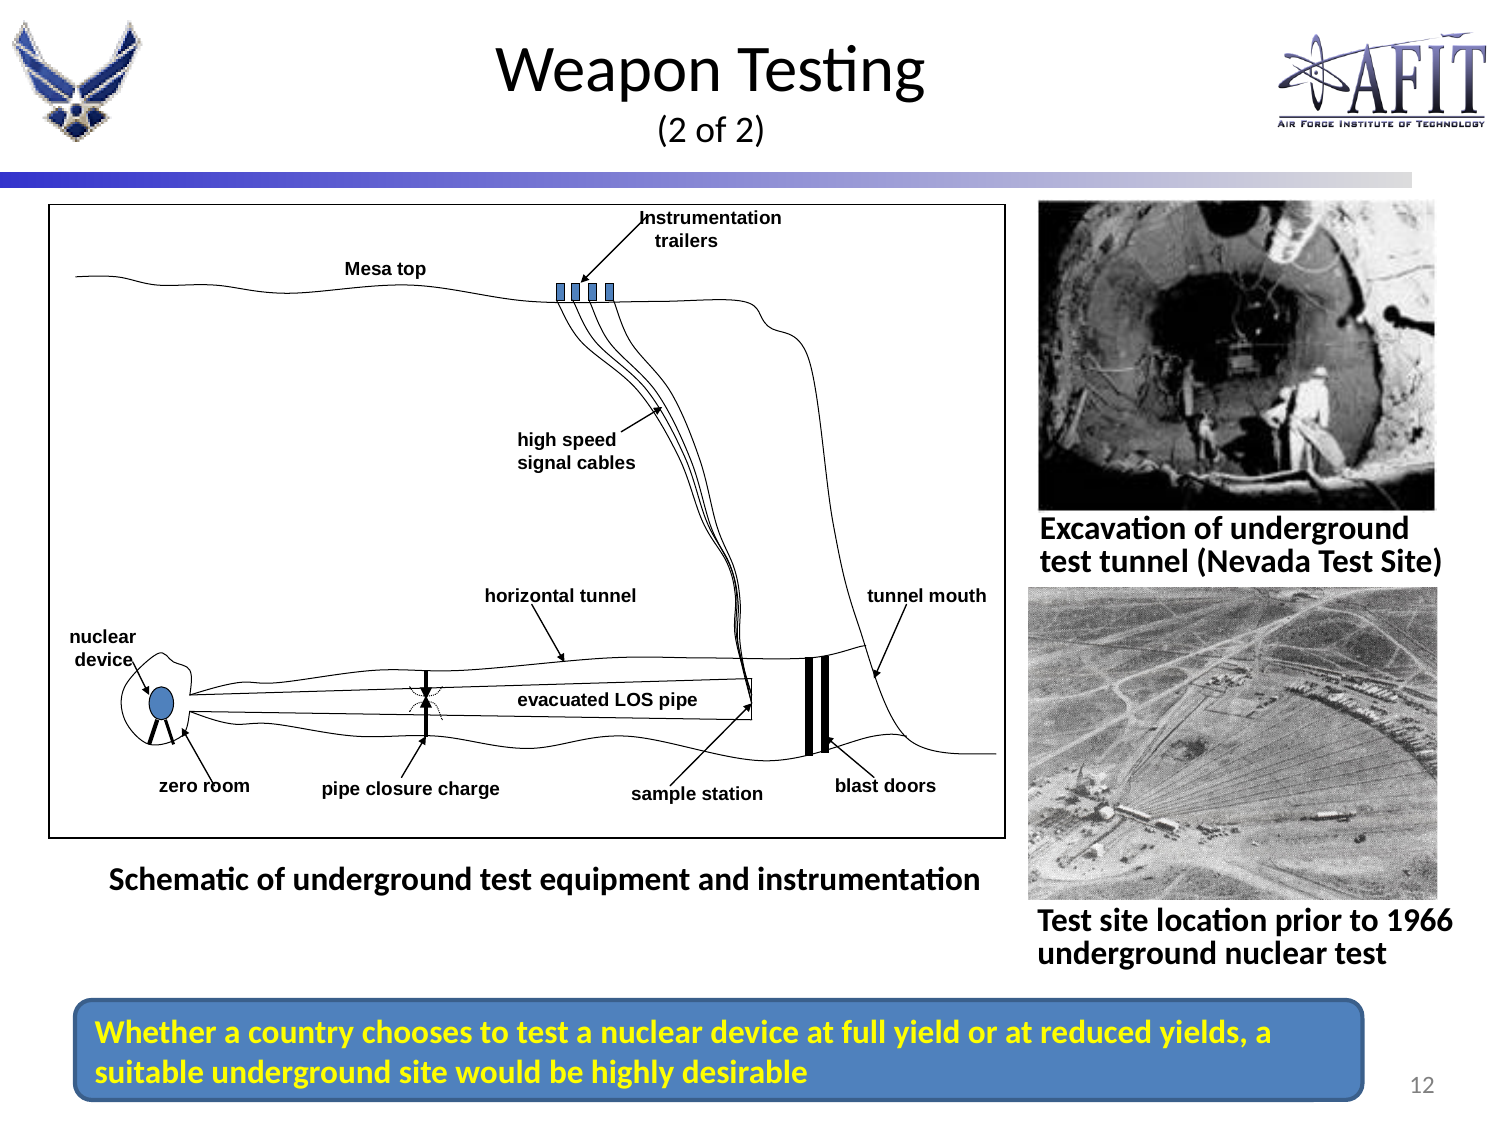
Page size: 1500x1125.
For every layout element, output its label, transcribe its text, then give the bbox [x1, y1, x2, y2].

text_box Excavation of underground test tunnel (Nevada Test Site) [1025, 505, 1474, 587]
picture [49, 204, 1005, 838]
title Weapon Testing (2 of 2) [166, 12, 1255, 163]
picture [1037, 199, 1437, 513]
text_box Test site location prior to 1966 underground nuclear test [1022, 897, 1472, 979]
picture [1027, 587, 1438, 901]
text_box Whether a country chooses to test a nuclear device at full yield or at reduced yields, a suitable underground site would be highly desirable [72, 997, 1365, 1103]
picture [0, 12, 163, 153]
text_box Schematic of underground test equipment and instrumentation [94, 849, 997, 905]
slide_number 11 [1337, 1062, 1450, 1105]
